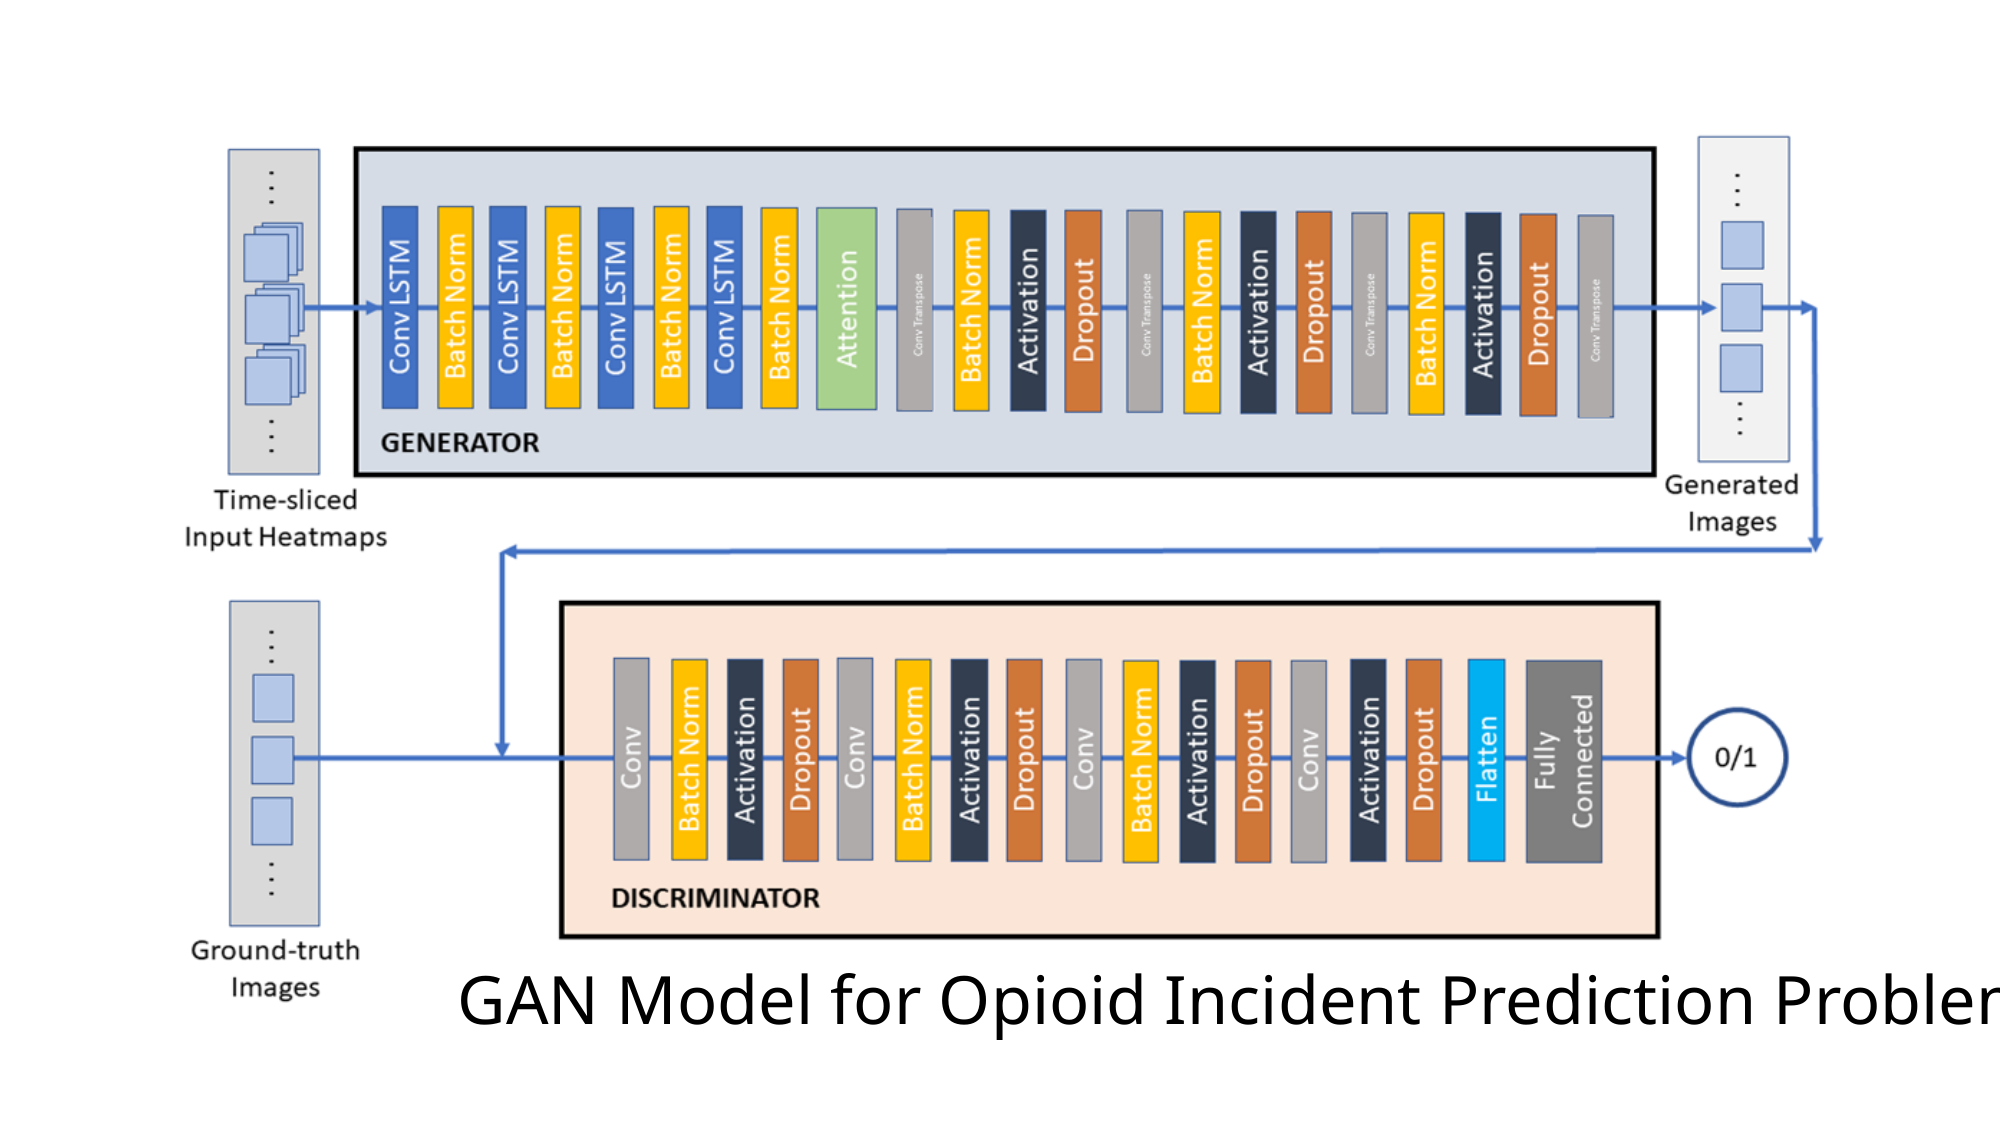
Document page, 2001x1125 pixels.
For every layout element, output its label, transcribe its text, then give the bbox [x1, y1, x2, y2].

picture [100, 74, 1937, 1075]
title GAN Model for Opioid Incident Prediction Problem [442, 894, 2000, 1112]
